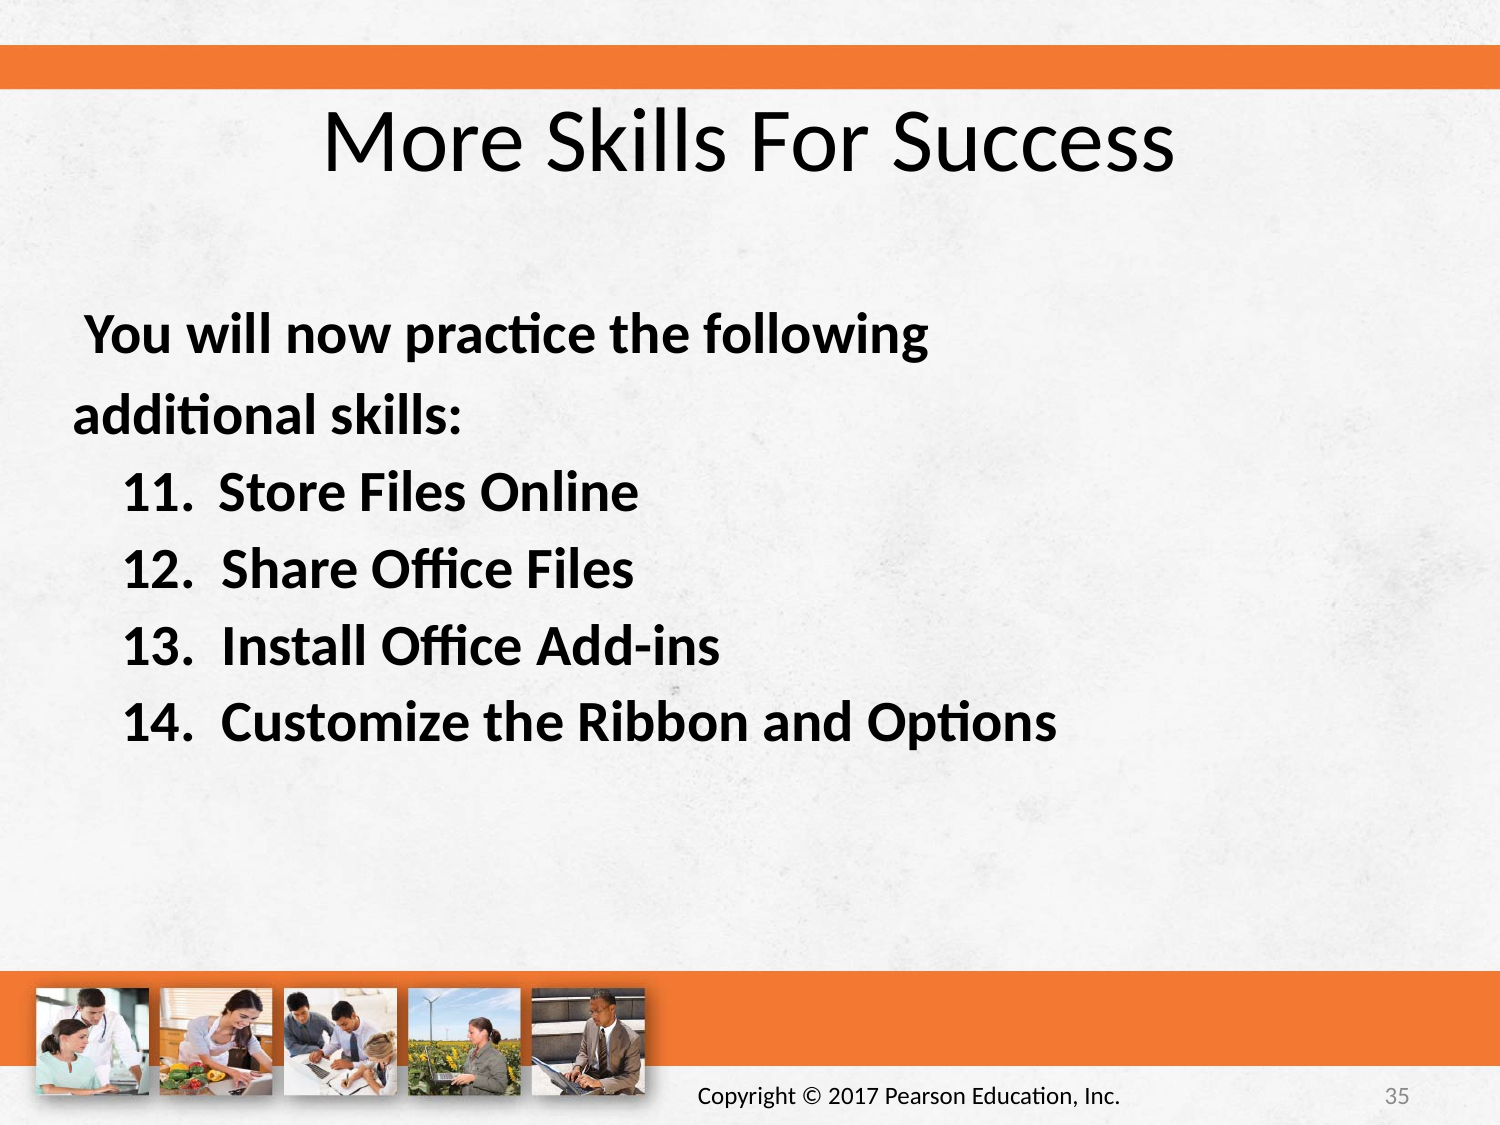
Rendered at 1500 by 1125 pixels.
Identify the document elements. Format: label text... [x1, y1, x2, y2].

text_box You will now practice the following additional skills: Store Files Online Share Office Files Install Office Add-ins Customize the Ribbon and Options [31, 262, 1469, 761]
footer Copyright © 2017 Pearson Education, Inc. [650, 1050, 1175, 1110]
slide_number 35 [1074, 1065, 1425, 1125]
picture [0, 0, 1500, 1125]
title More Skills For Success [99, 44, 1401, 226]
